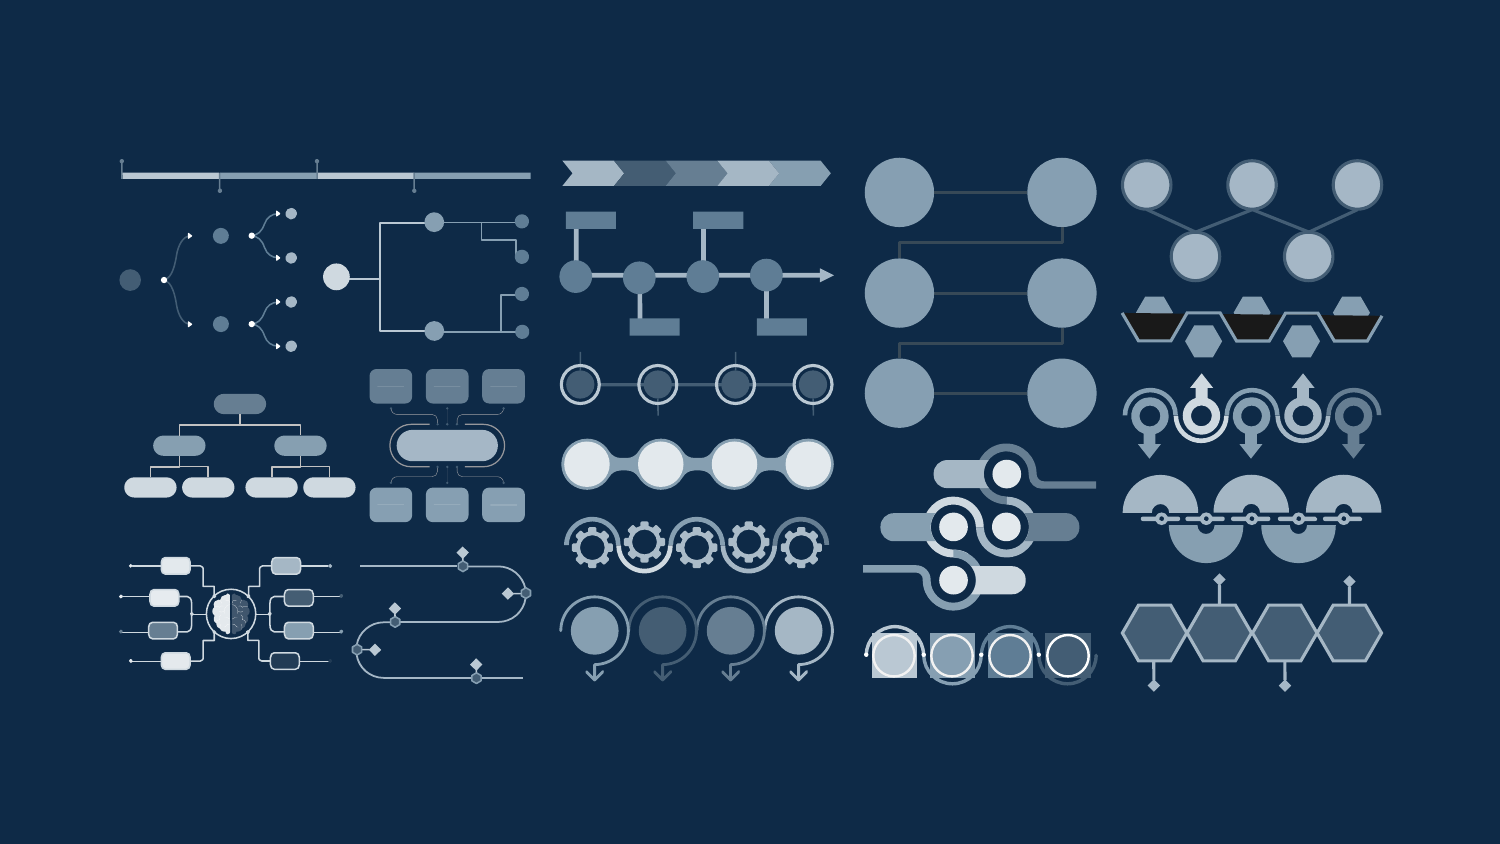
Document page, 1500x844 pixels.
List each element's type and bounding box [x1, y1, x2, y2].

text_box [1122, 474, 1382, 564]
text_box [119, 158, 531, 194]
text_box [862, 443, 1097, 611]
text_box [1122, 160, 1382, 281]
text_box [118, 557, 344, 670]
text_box [1121, 296, 1383, 358]
text_box [863, 626, 1097, 685]
text_box [352, 552, 531, 684]
text_box [563, 516, 830, 574]
text_box [322, 212, 531, 342]
text_box [119, 207, 298, 353]
text_box [559, 595, 835, 682]
text_box [560, 351, 833, 416]
text_box [559, 211, 835, 336]
text_box [559, 438, 835, 491]
text_box [369, 368, 526, 523]
text_box [562, 160, 832, 187]
text_box [1122, 579, 1382, 686]
text_box [1122, 373, 1382, 459]
text_box [864, 157, 1097, 429]
text_box [124, 393, 356, 498]
